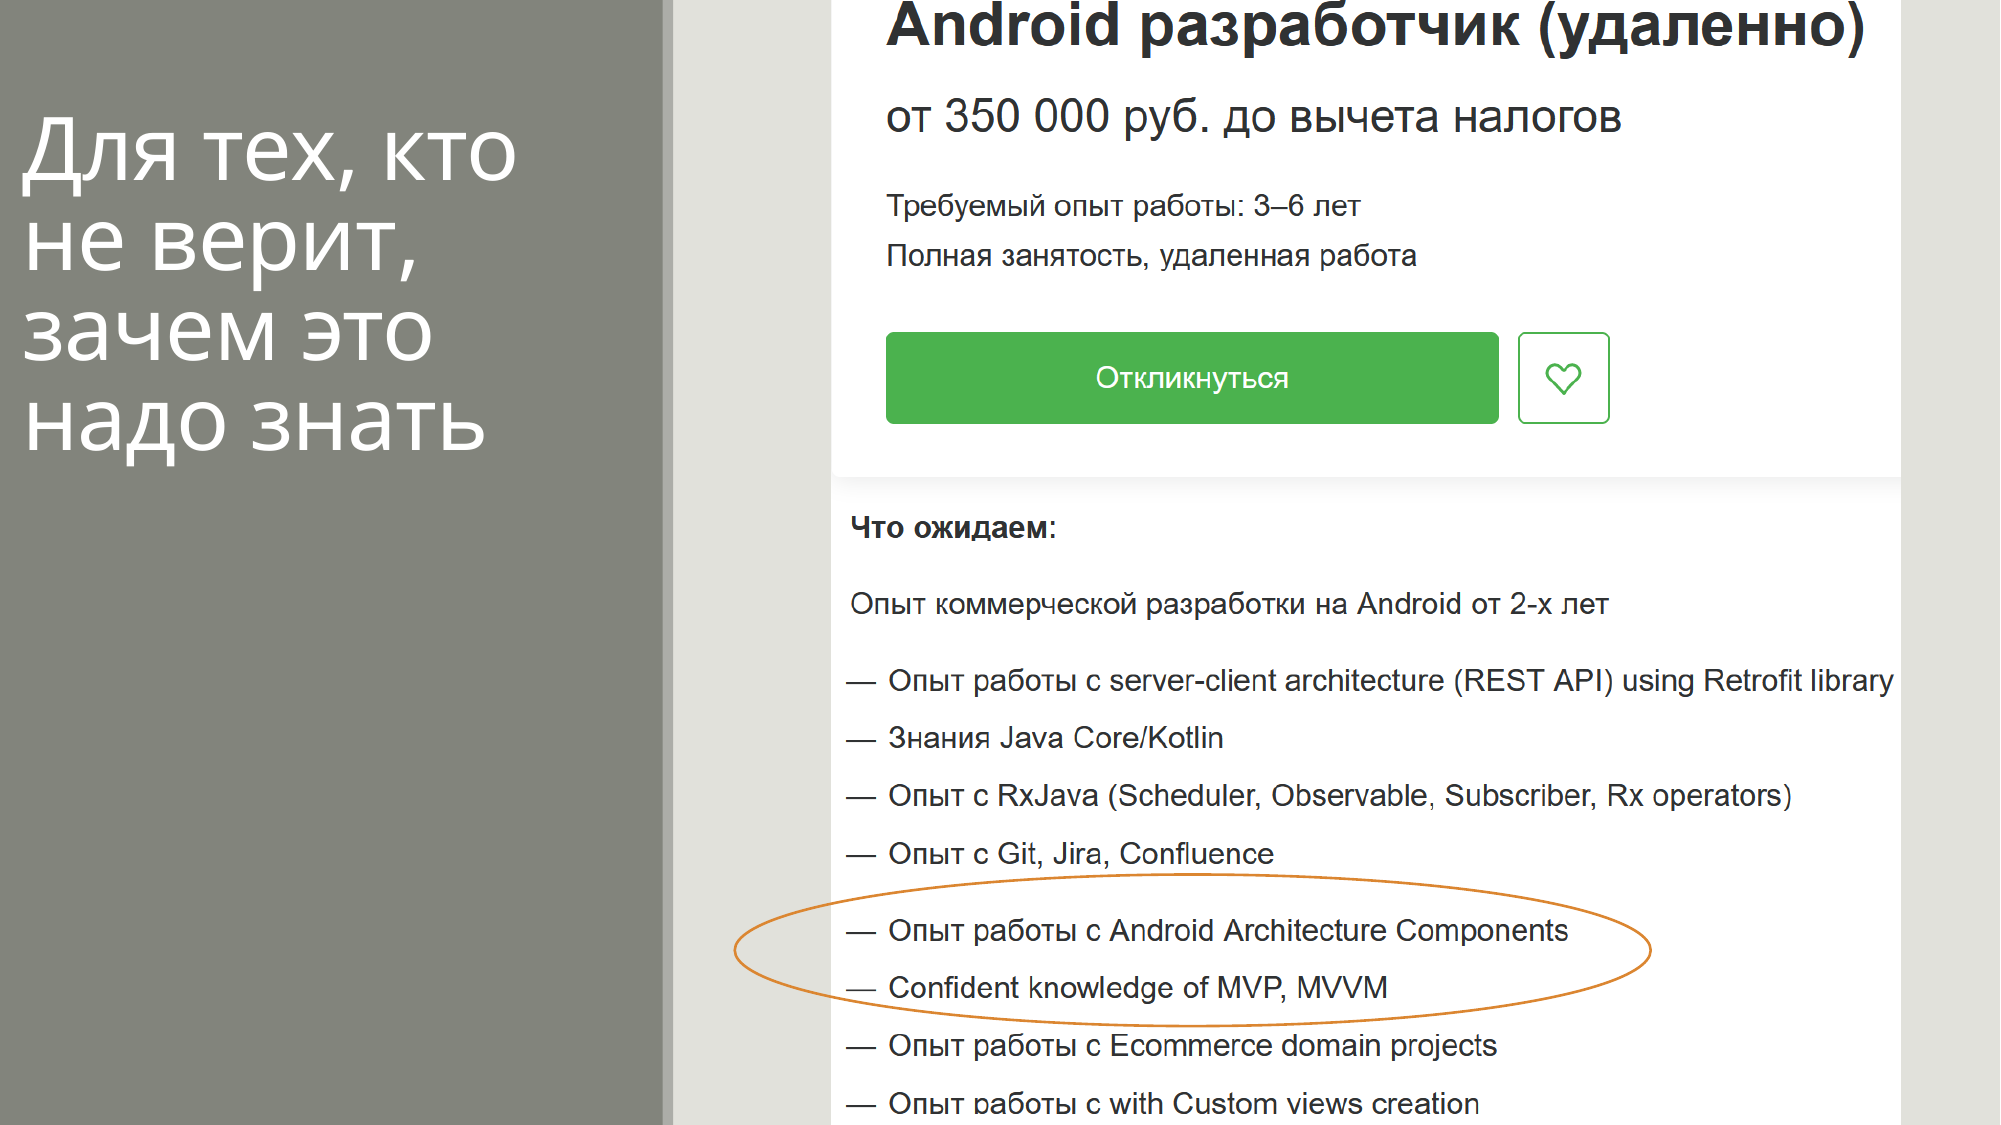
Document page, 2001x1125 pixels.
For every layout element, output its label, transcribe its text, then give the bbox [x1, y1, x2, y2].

picture [830, 0, 1902, 1125]
title Для тех, кто не верит, зачем это надо знать [7, 100, 651, 476]
text_box [733, 902, 829, 998]
